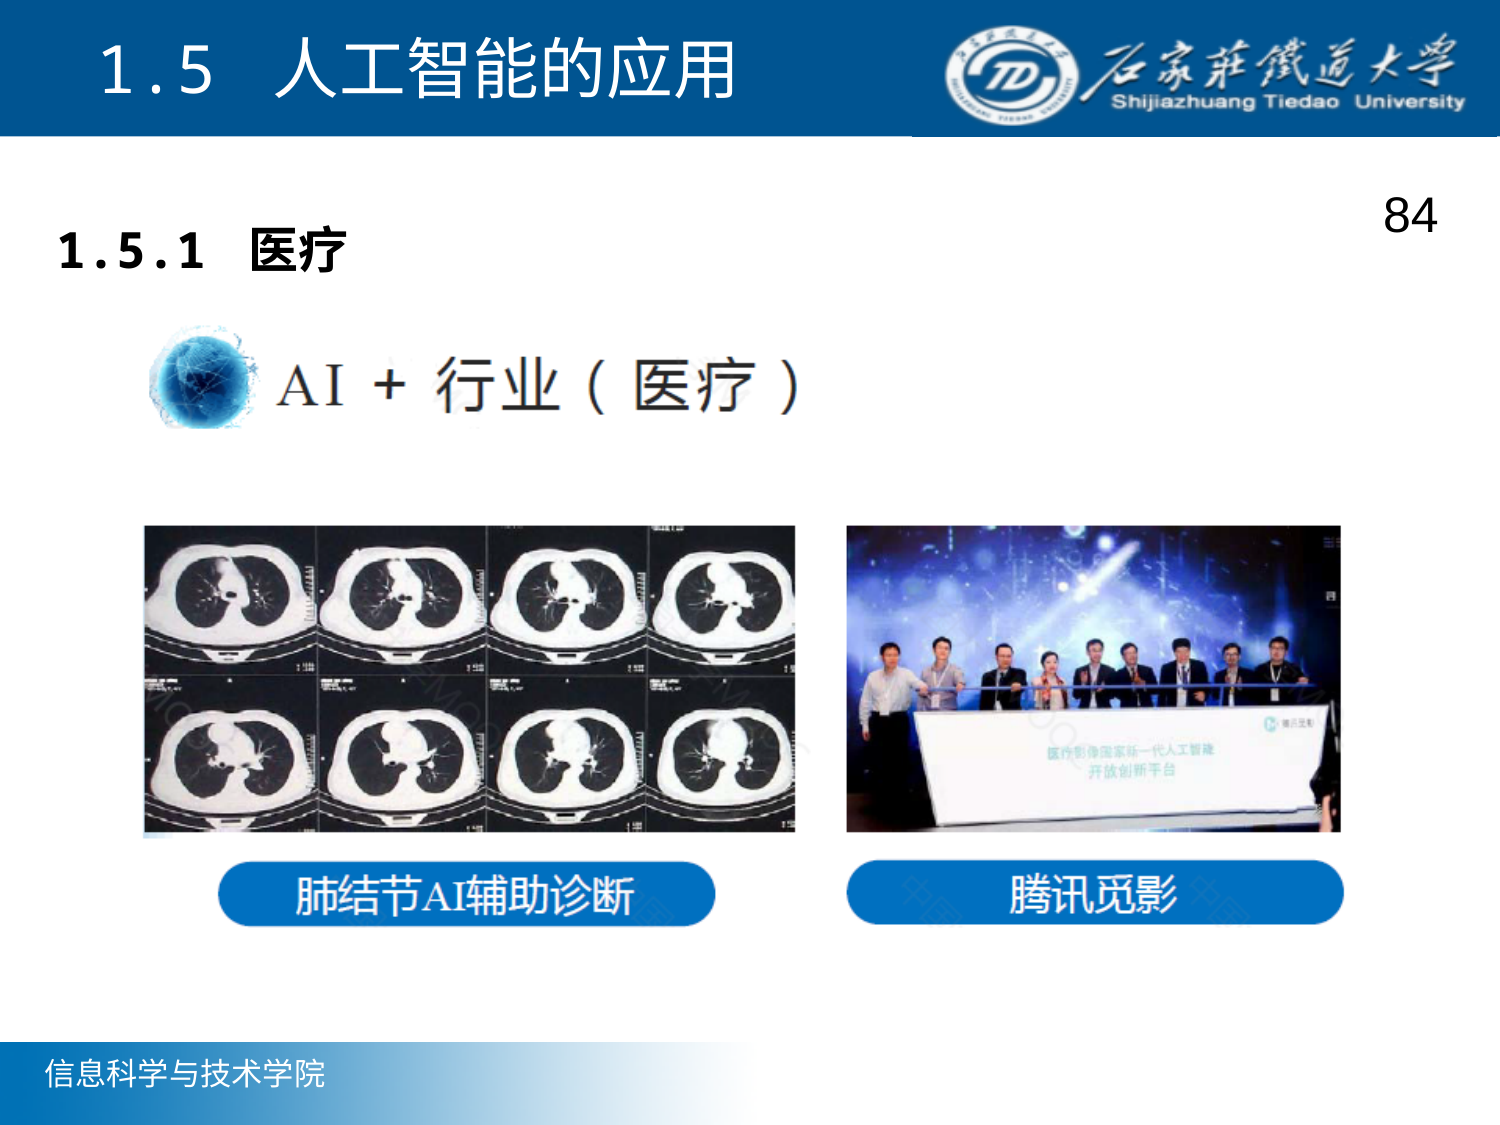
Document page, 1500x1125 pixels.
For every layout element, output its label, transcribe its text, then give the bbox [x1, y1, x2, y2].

text_box 1.5.1 医疗 [45, 176, 1500, 308]
text_box 84 [1368, 175, 1454, 250]
text_box 1.5 人工智能的应用 [82, 19, 755, 114]
picture [123, 306, 1377, 931]
picture [0, 1042, 1500, 1125]
picture [912, 0, 1497, 137]
